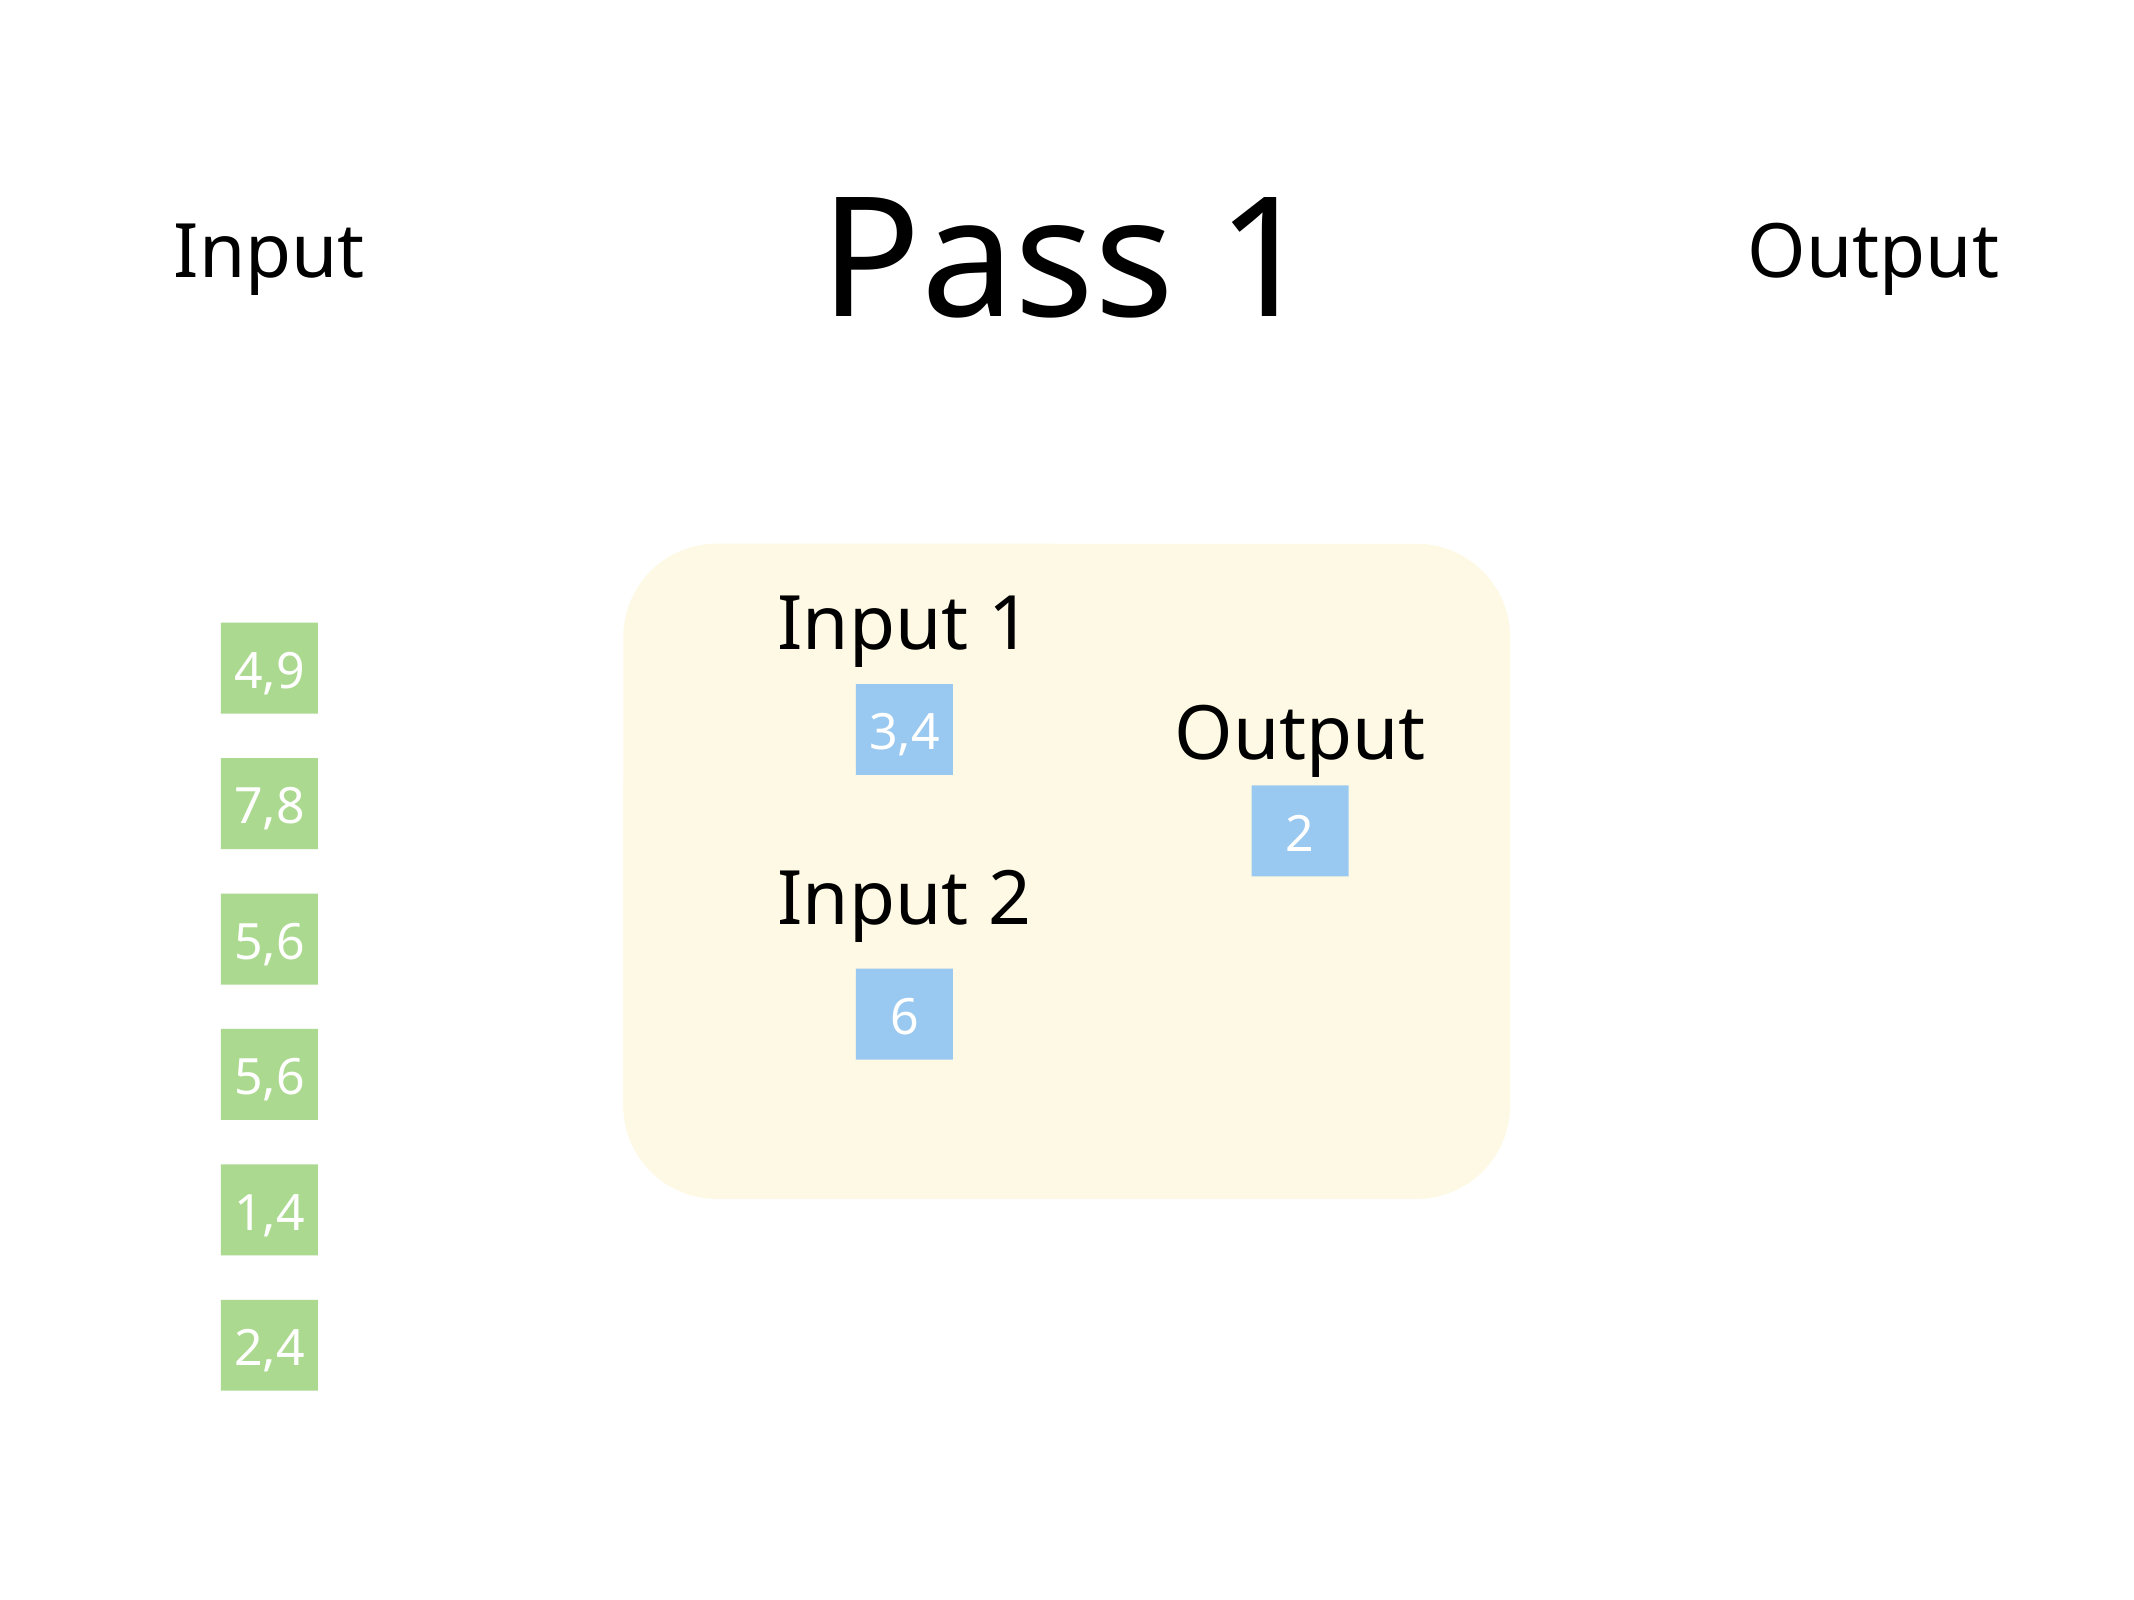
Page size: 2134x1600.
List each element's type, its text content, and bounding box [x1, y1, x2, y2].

text_box Output [1978, 194, 2008, 302]
text_box [623, 543, 1511, 1199]
text_box 6 [855, 968, 953, 1060]
text_box 4,9 [220, 622, 318, 714]
text_box 7,8 [220, 758, 318, 850]
text_box Output [1166, 676, 1435, 783]
text_box Input 1 [769, 566, 1040, 673]
text_box 2,4 [220, 1299, 318, 1391]
text_box Input 2 [769, 841, 1040, 949]
text_box 1,4 [220, 1164, 318, 1256]
text_box 2 [1251, 785, 1349, 877]
text_box 5,6 [220, 893, 318, 985]
text_box 5,6 [220, 1028, 318, 1120]
title Pass 1 [155, 72, 1978, 428]
text_box 3,4 [855, 684, 953, 775]
